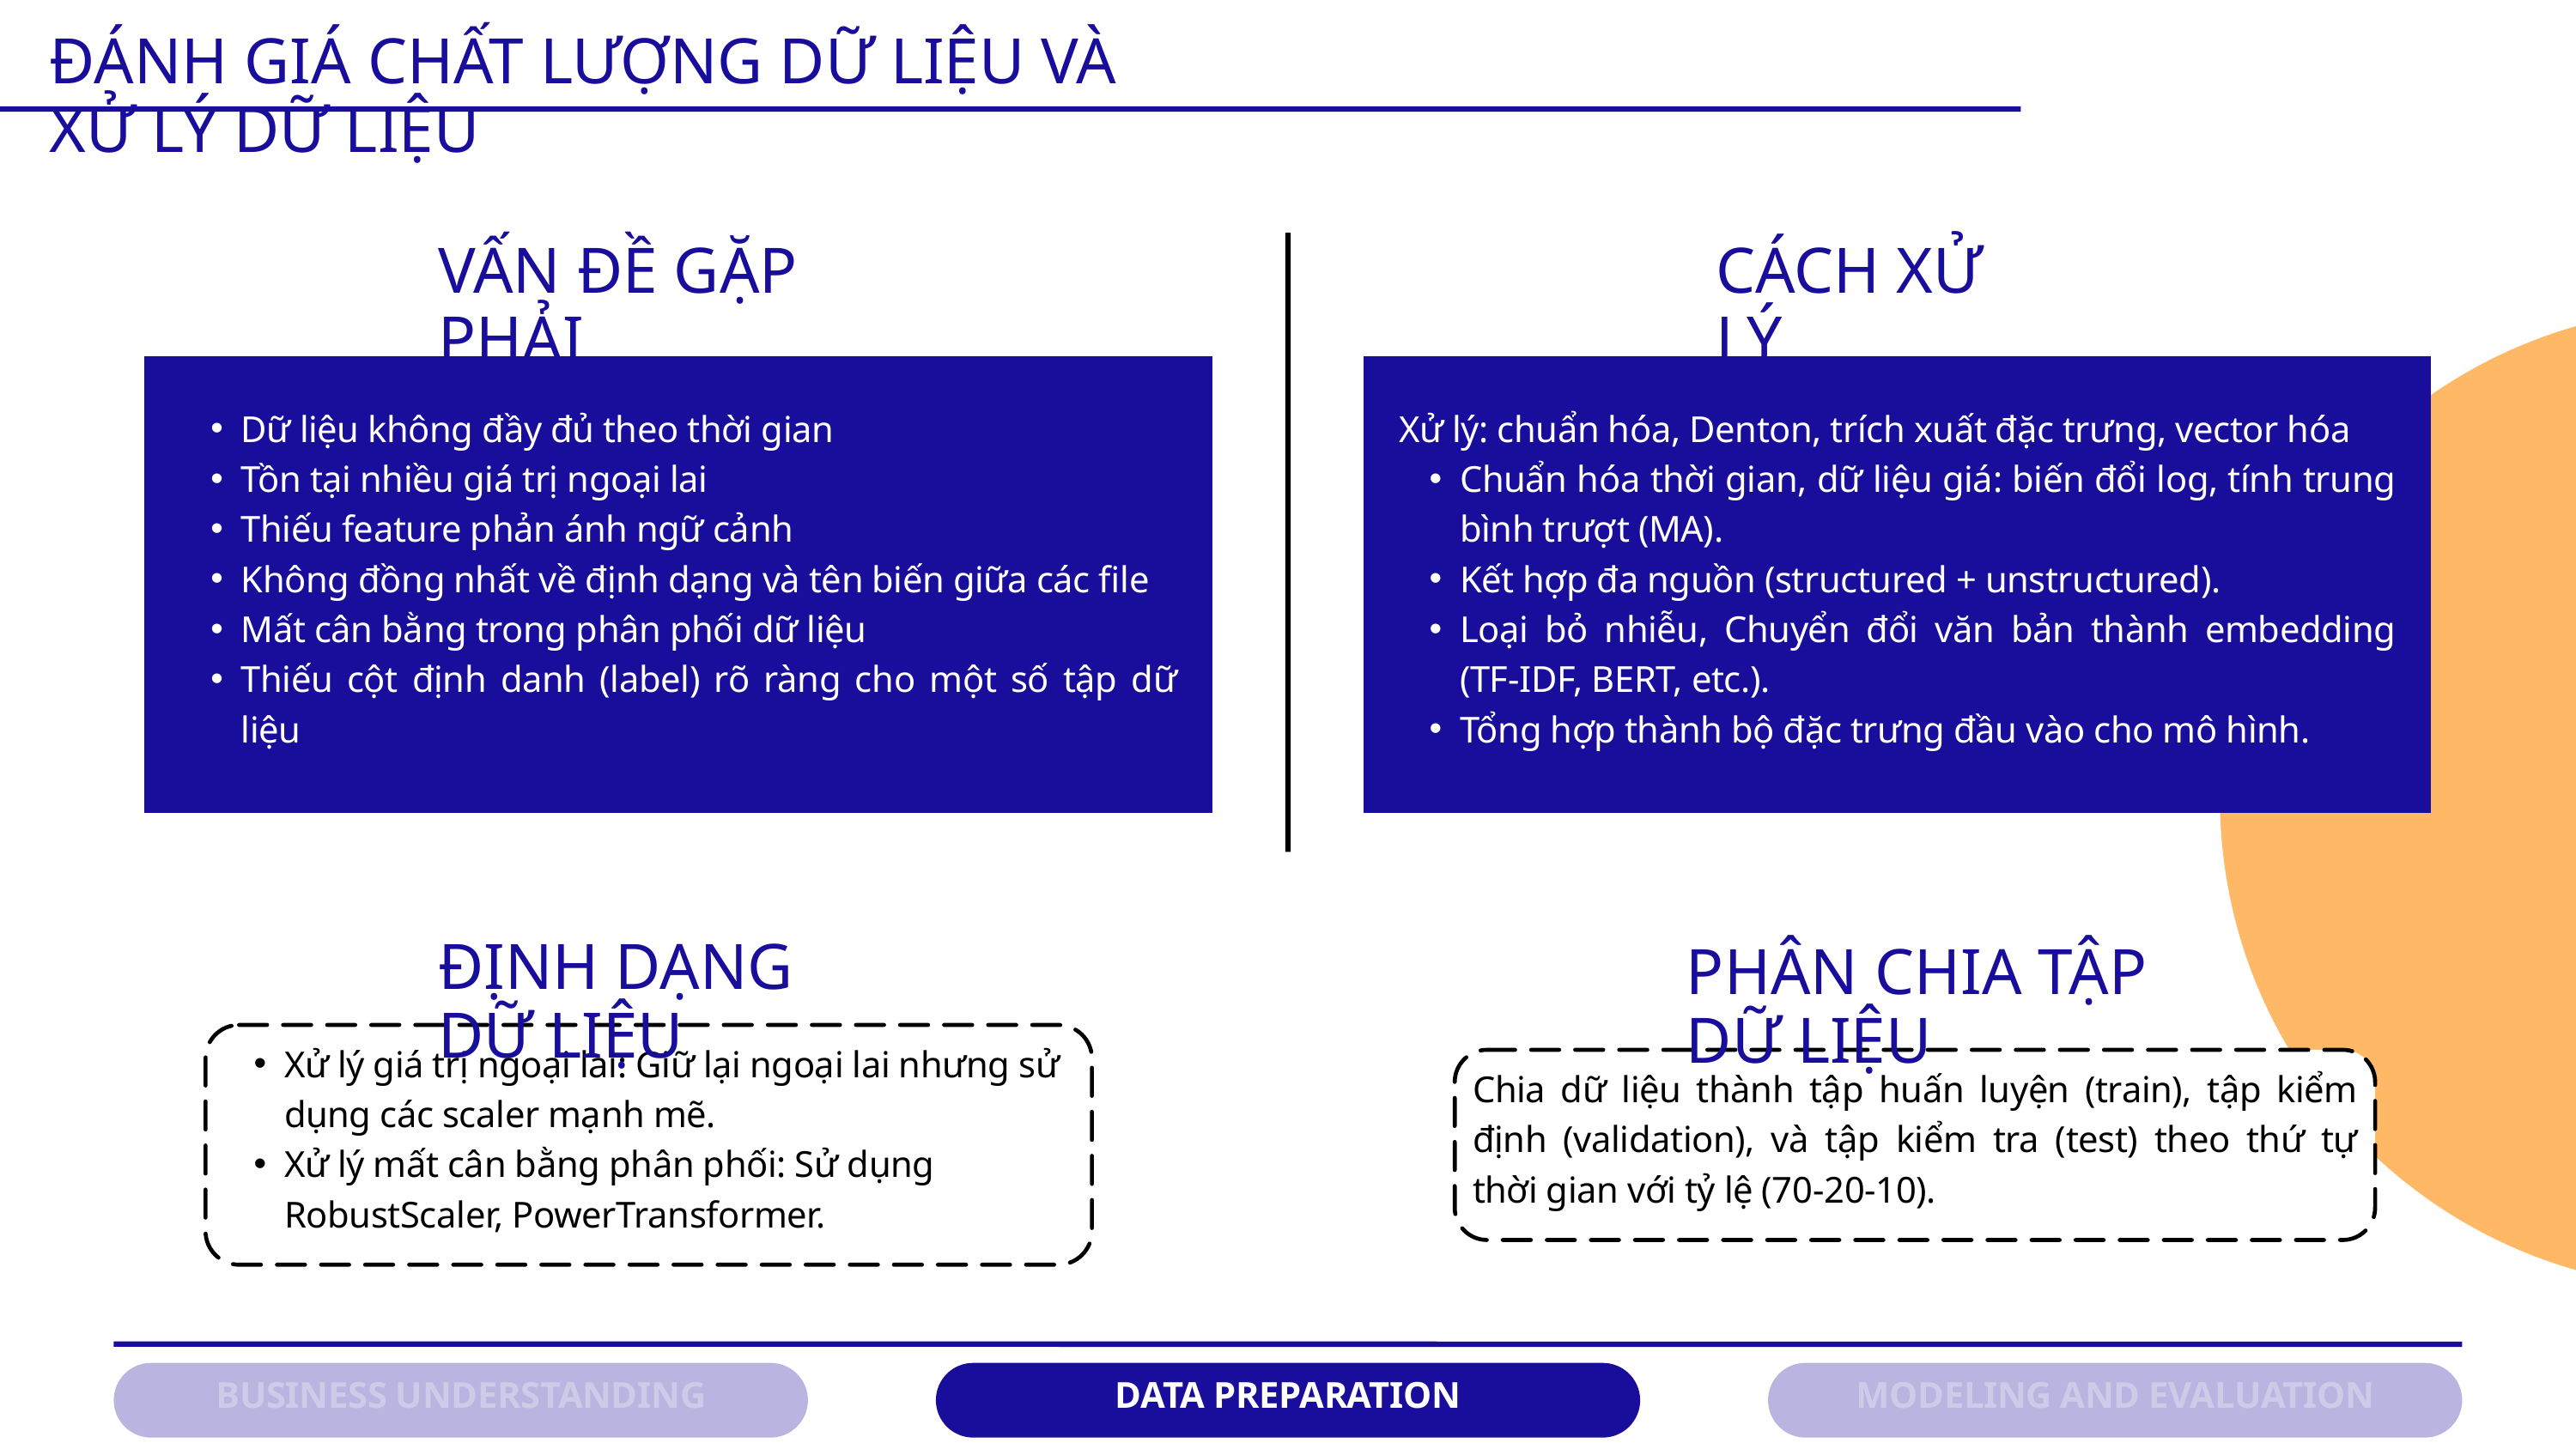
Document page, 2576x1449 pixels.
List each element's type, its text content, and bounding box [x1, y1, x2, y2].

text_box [935, 1362, 1641, 1438]
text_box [1363, 355, 2432, 814]
text_box PHÂN CHIA TẬP DỮ LIỆU [1686, 937, 2215, 1048]
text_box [1454, 1049, 2376, 1240]
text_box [144, 355, 1213, 814]
text_box ĐÁNH GIÁ CHẤT LƯỢNG DỮ LIỆU VÀ XỬ LÝ DỮ LIỆU [49, 27, 1216, 166]
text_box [2220, 307, 2576, 1289]
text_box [205, 1024, 1092, 1265]
text_box VẤN ĐỀ GẶP PHẢI [438, 236, 860, 355]
text_box CÁCH XỬ LÝ [1716, 236, 2021, 355]
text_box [1767, 1362, 2463, 1438]
text_box ĐỊNH DẠNG DỮ LIỆU [438, 932, 881, 1023]
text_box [113, 1362, 809, 1438]
